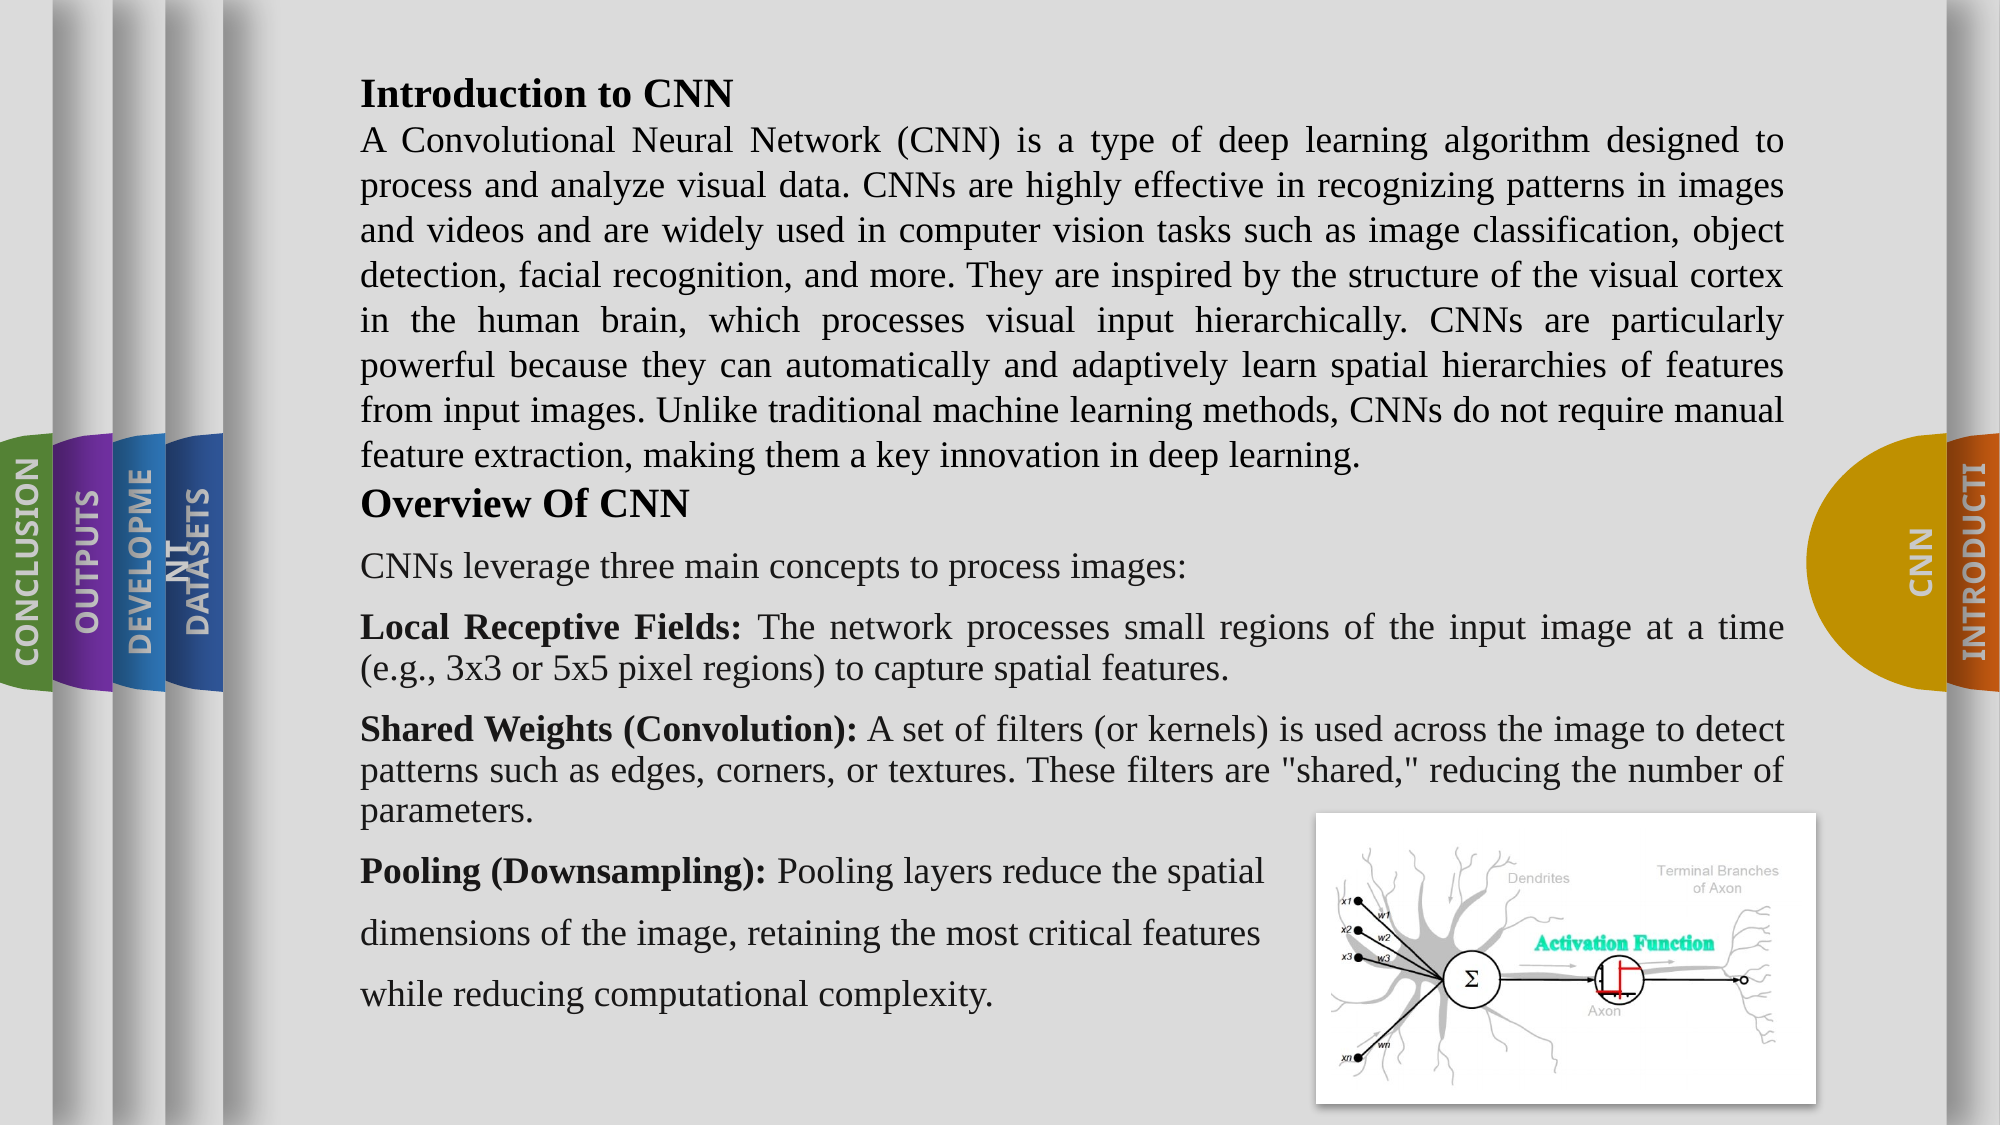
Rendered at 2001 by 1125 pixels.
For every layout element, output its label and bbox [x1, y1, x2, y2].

text_box [166, 0, 224, 1125]
text_box [1947, 0, 2000, 1125]
text_box [0, 0, 53, 1125]
text_box [113, 0, 166, 1125]
text_box [53, 0, 113, 1125]
text_box [224, 0, 1947, 1125]
picture [1330, 827, 1802, 1090]
